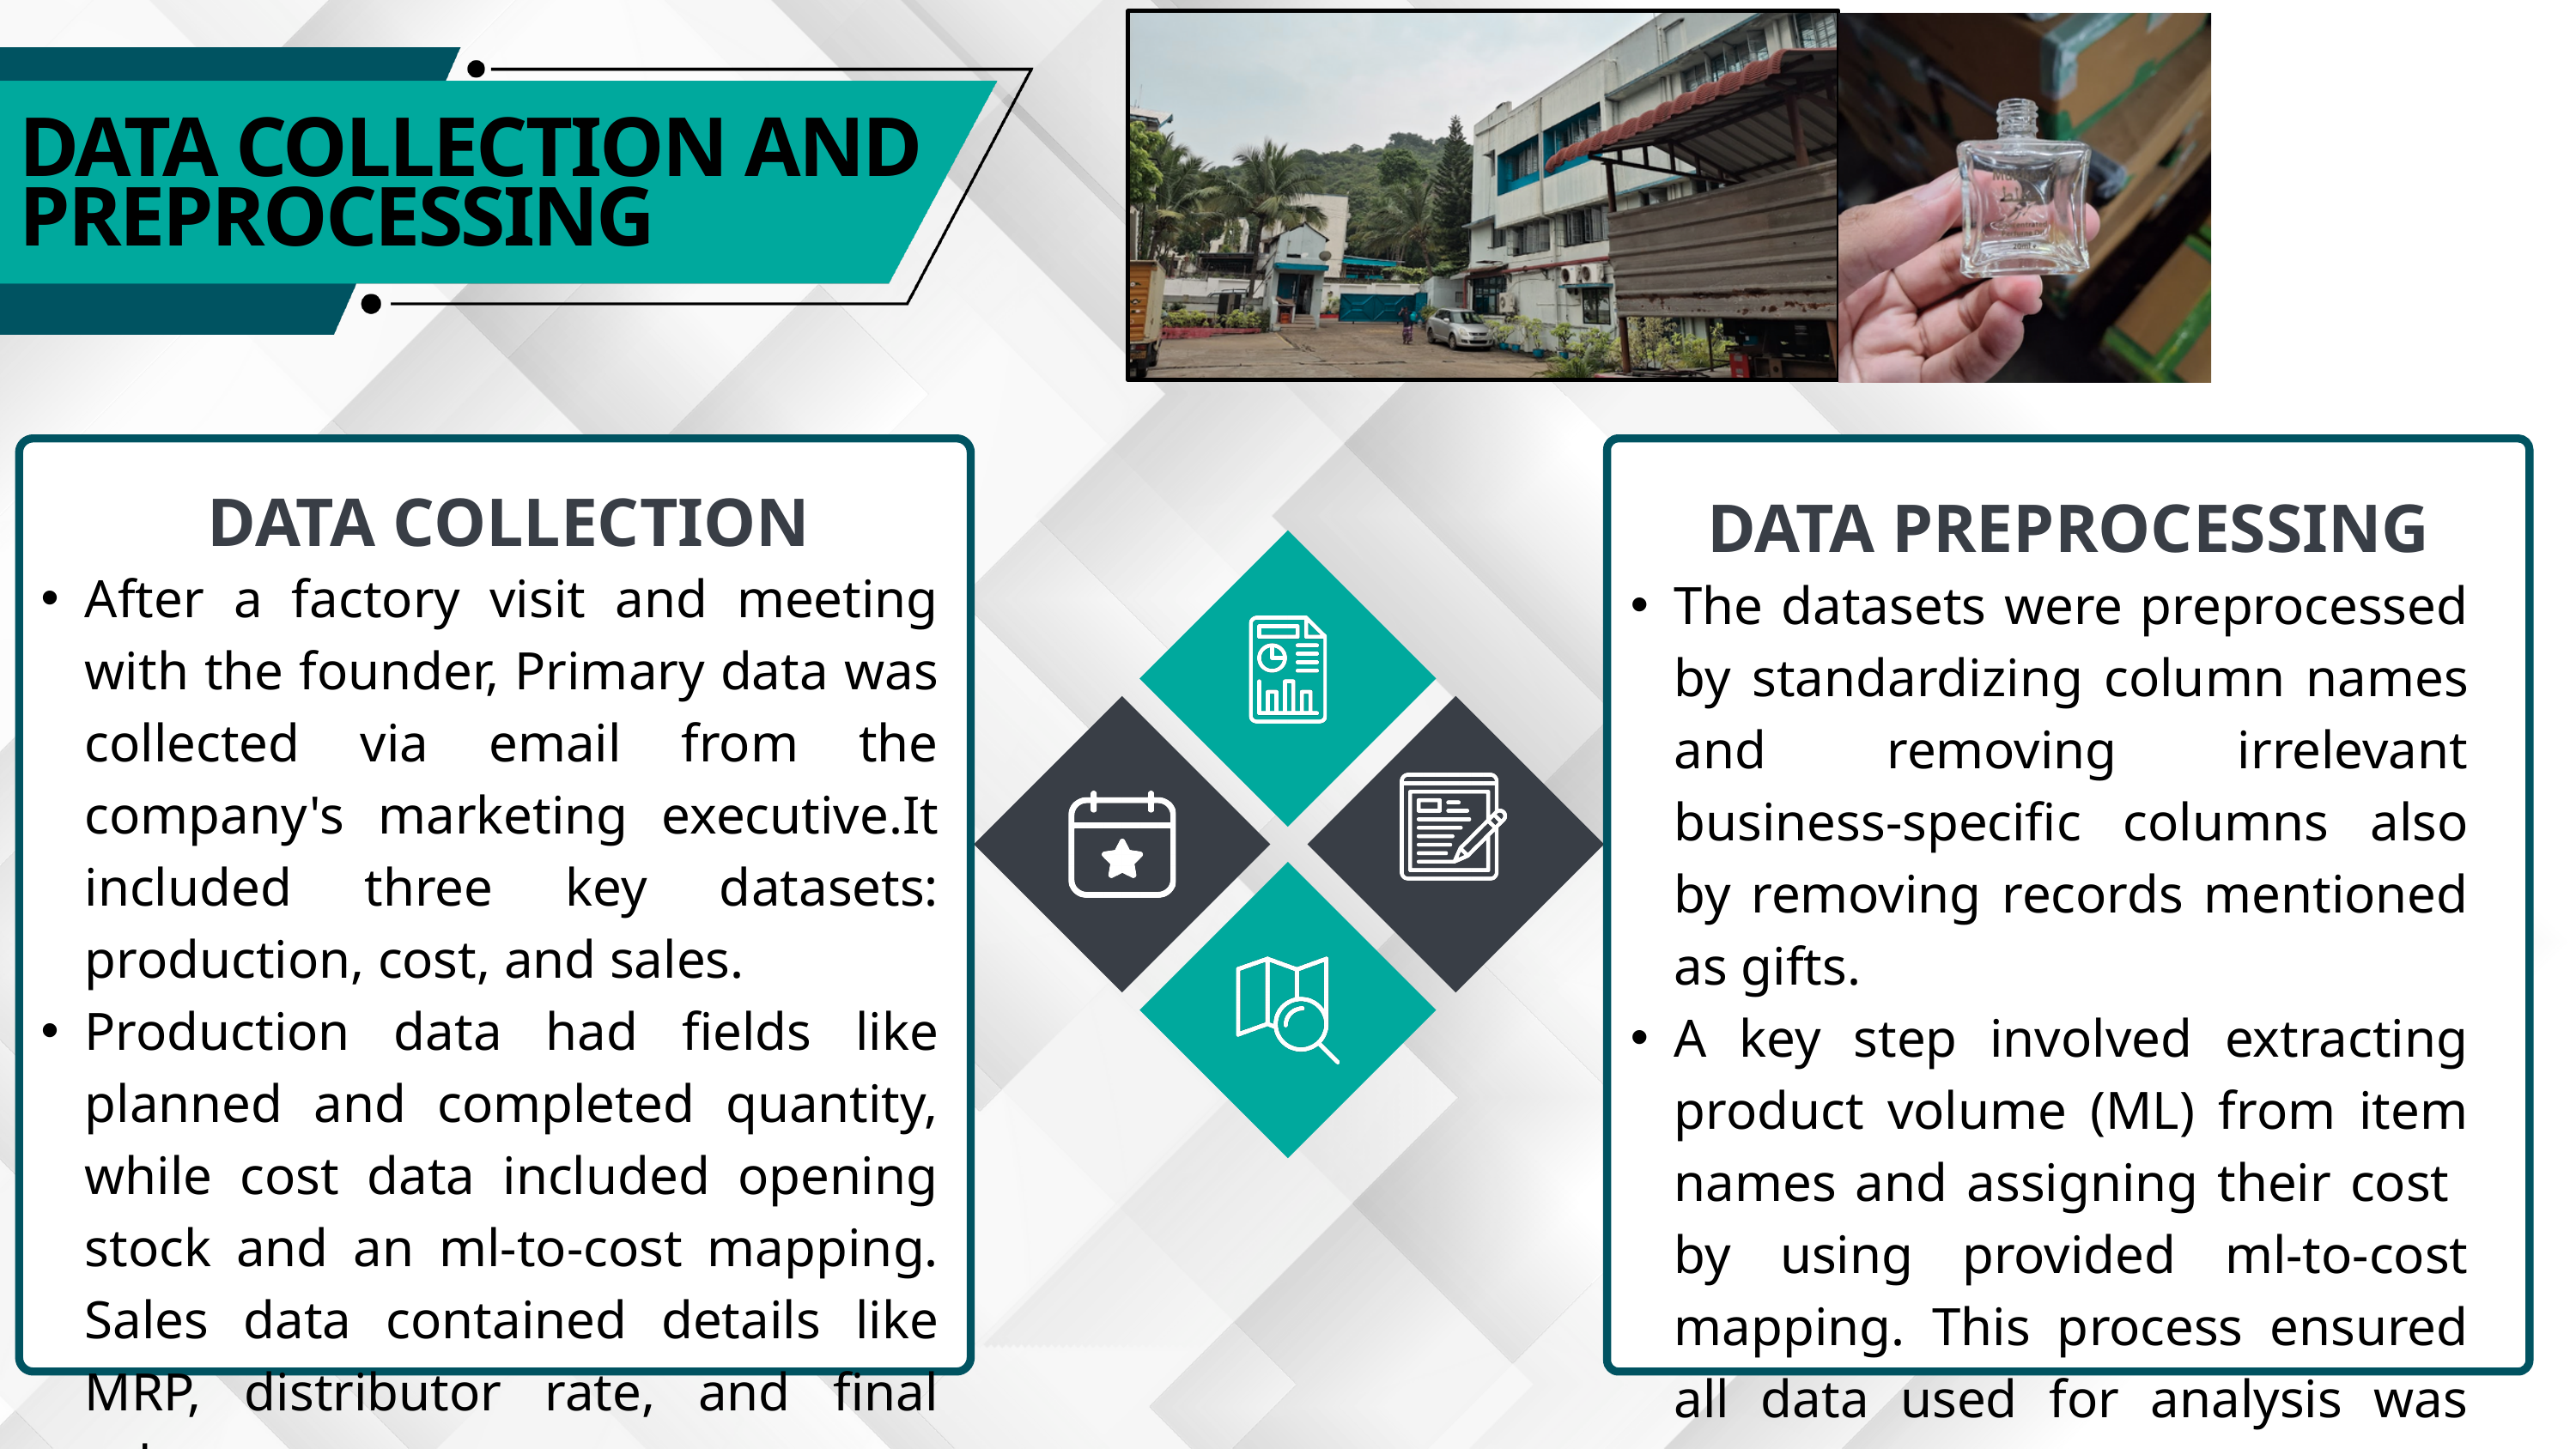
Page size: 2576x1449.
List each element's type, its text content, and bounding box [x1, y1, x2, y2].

text_box [1838, 13, 2212, 383]
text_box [973, 438, 2530, 1373]
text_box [0, 438, 971, 1373]
text_box [0, 47, 1034, 336]
text_box DATA COLLECTION AND PREPROCESSING [19, 124, 1034, 332]
text_box [1127, 10, 1839, 380]
text_box [0, 0, 2576, 1449]
